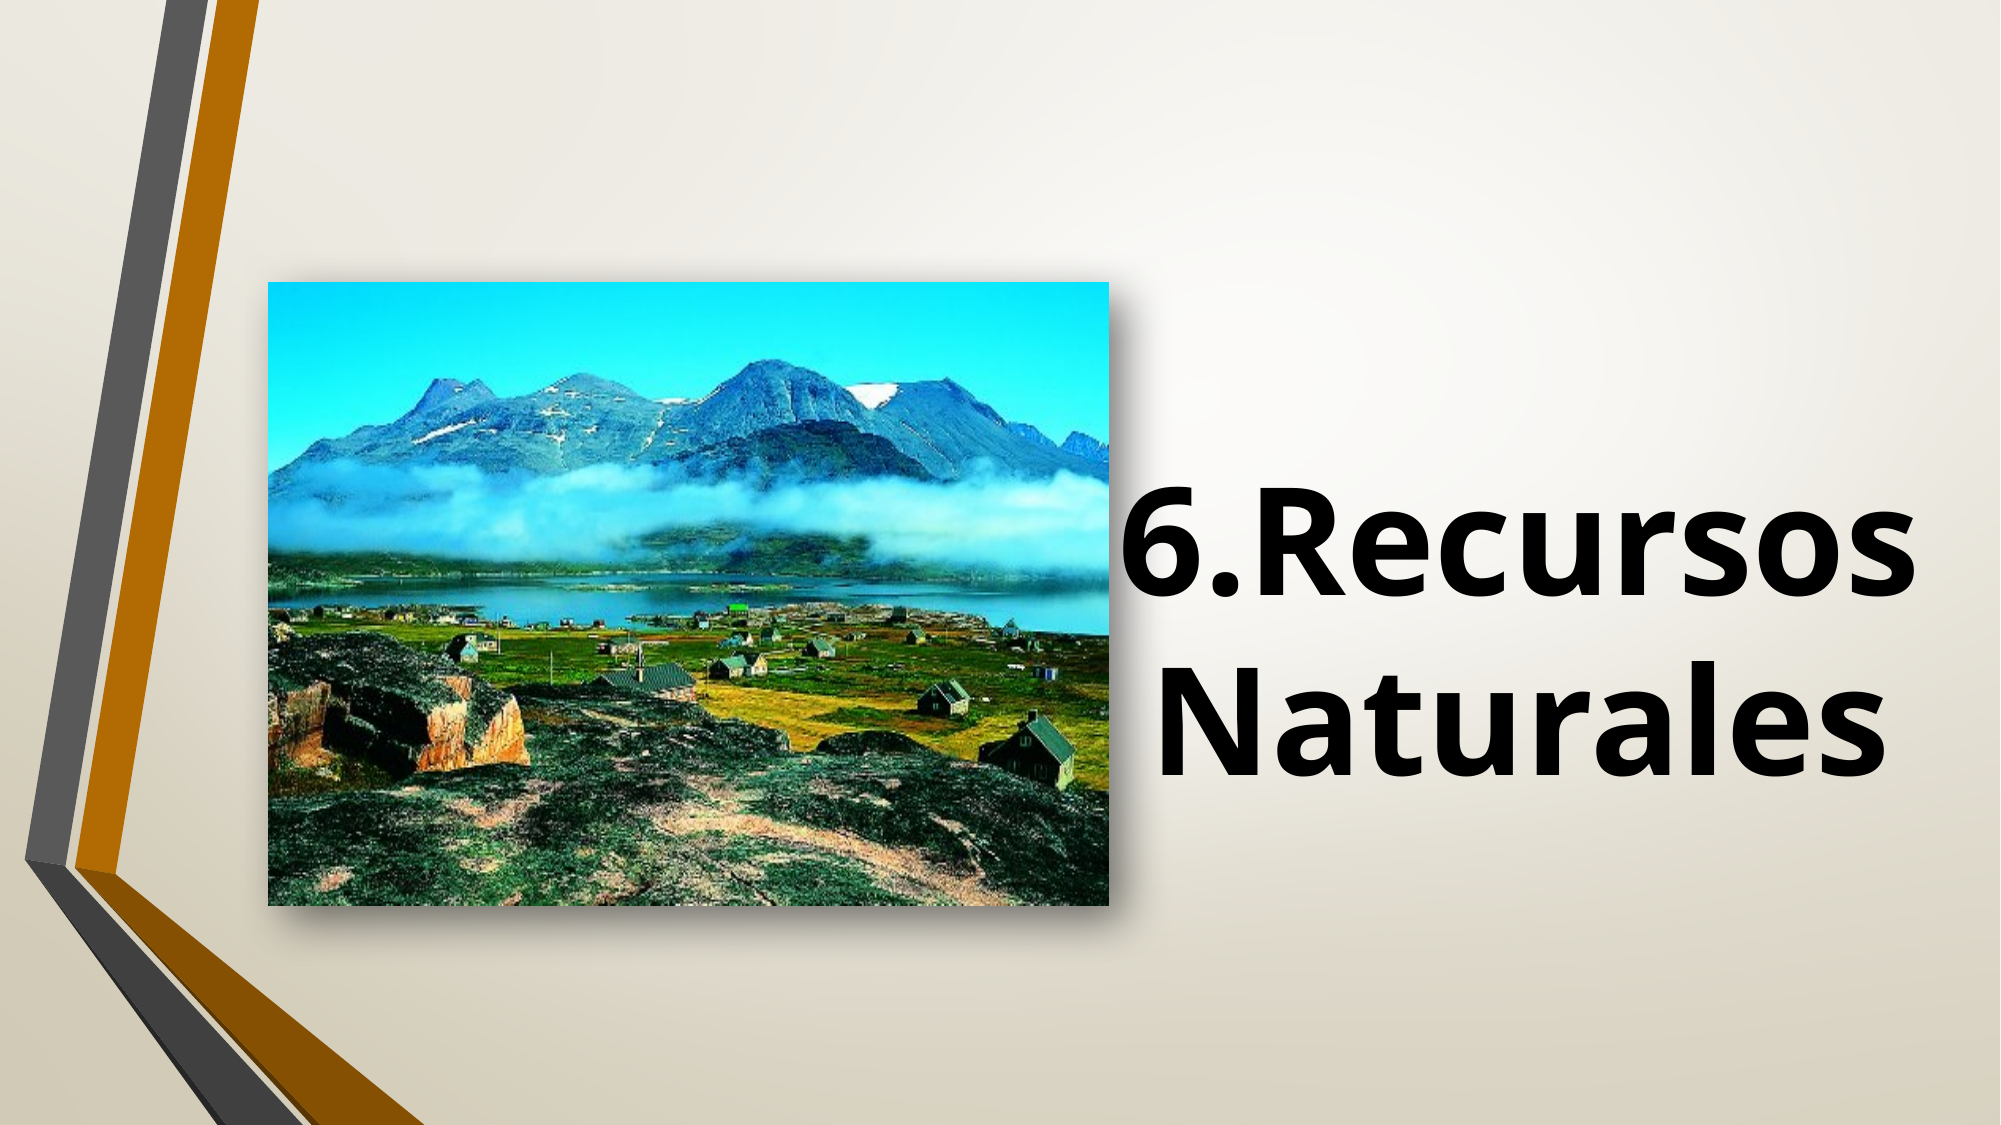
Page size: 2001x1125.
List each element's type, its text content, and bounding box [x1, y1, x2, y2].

text_box 6.Recursos Naturales [1109, 401, 1980, 849]
picture [268, 282, 1109, 907]
